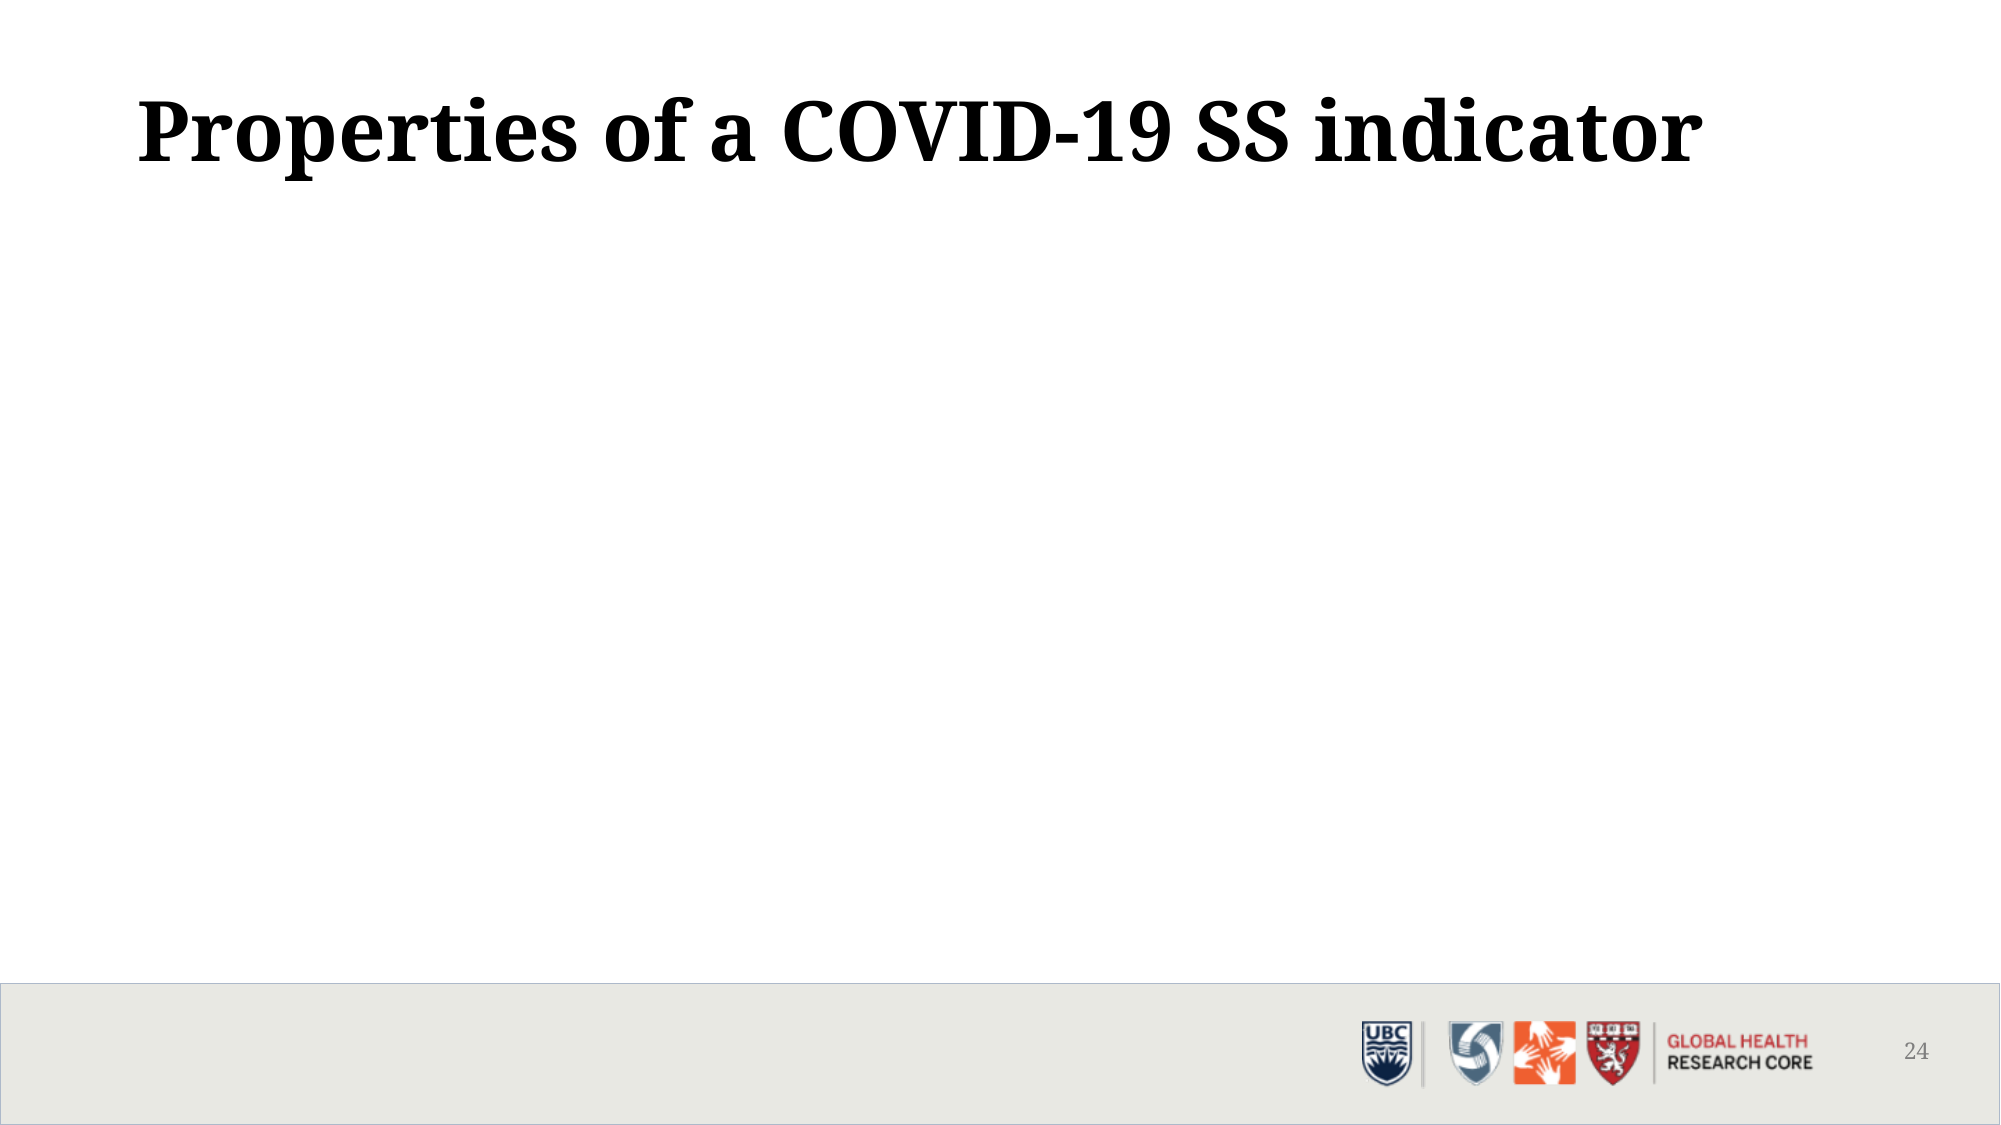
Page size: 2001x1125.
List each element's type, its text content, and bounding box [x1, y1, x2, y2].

title Properties of a COVID-19 SS indicator [137, 59, 1863, 188]
picture [1362, 1021, 1859, 1114]
